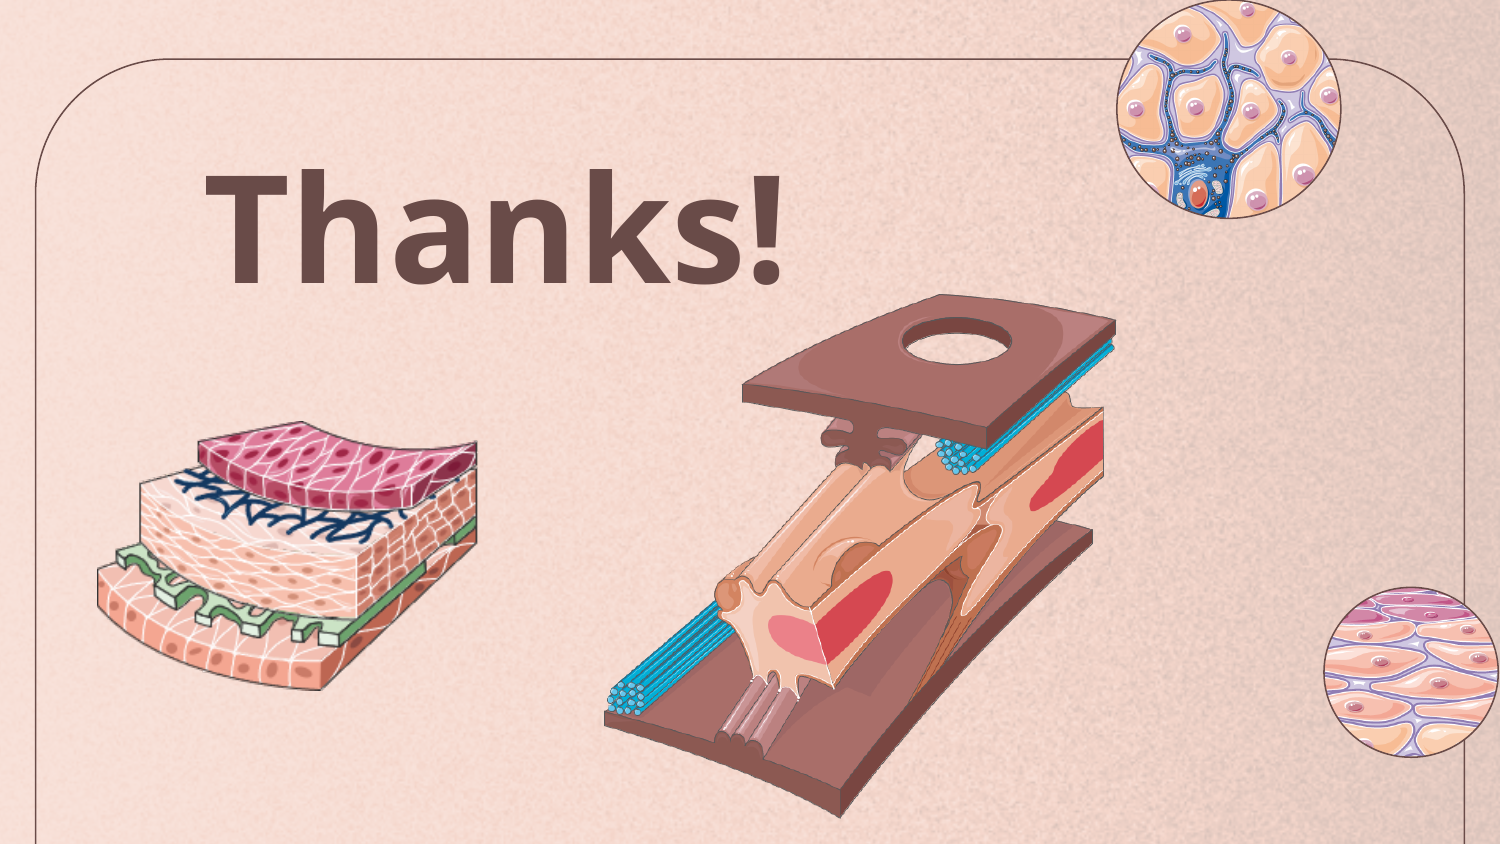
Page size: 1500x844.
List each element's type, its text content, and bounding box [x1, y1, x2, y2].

picture [1116, 0, 1342, 219]
text_box Thanks! [187, 164, 806, 329]
picture [1323, 587, 1499, 758]
picture [604, 293, 1117, 819]
picture [97, 421, 479, 692]
